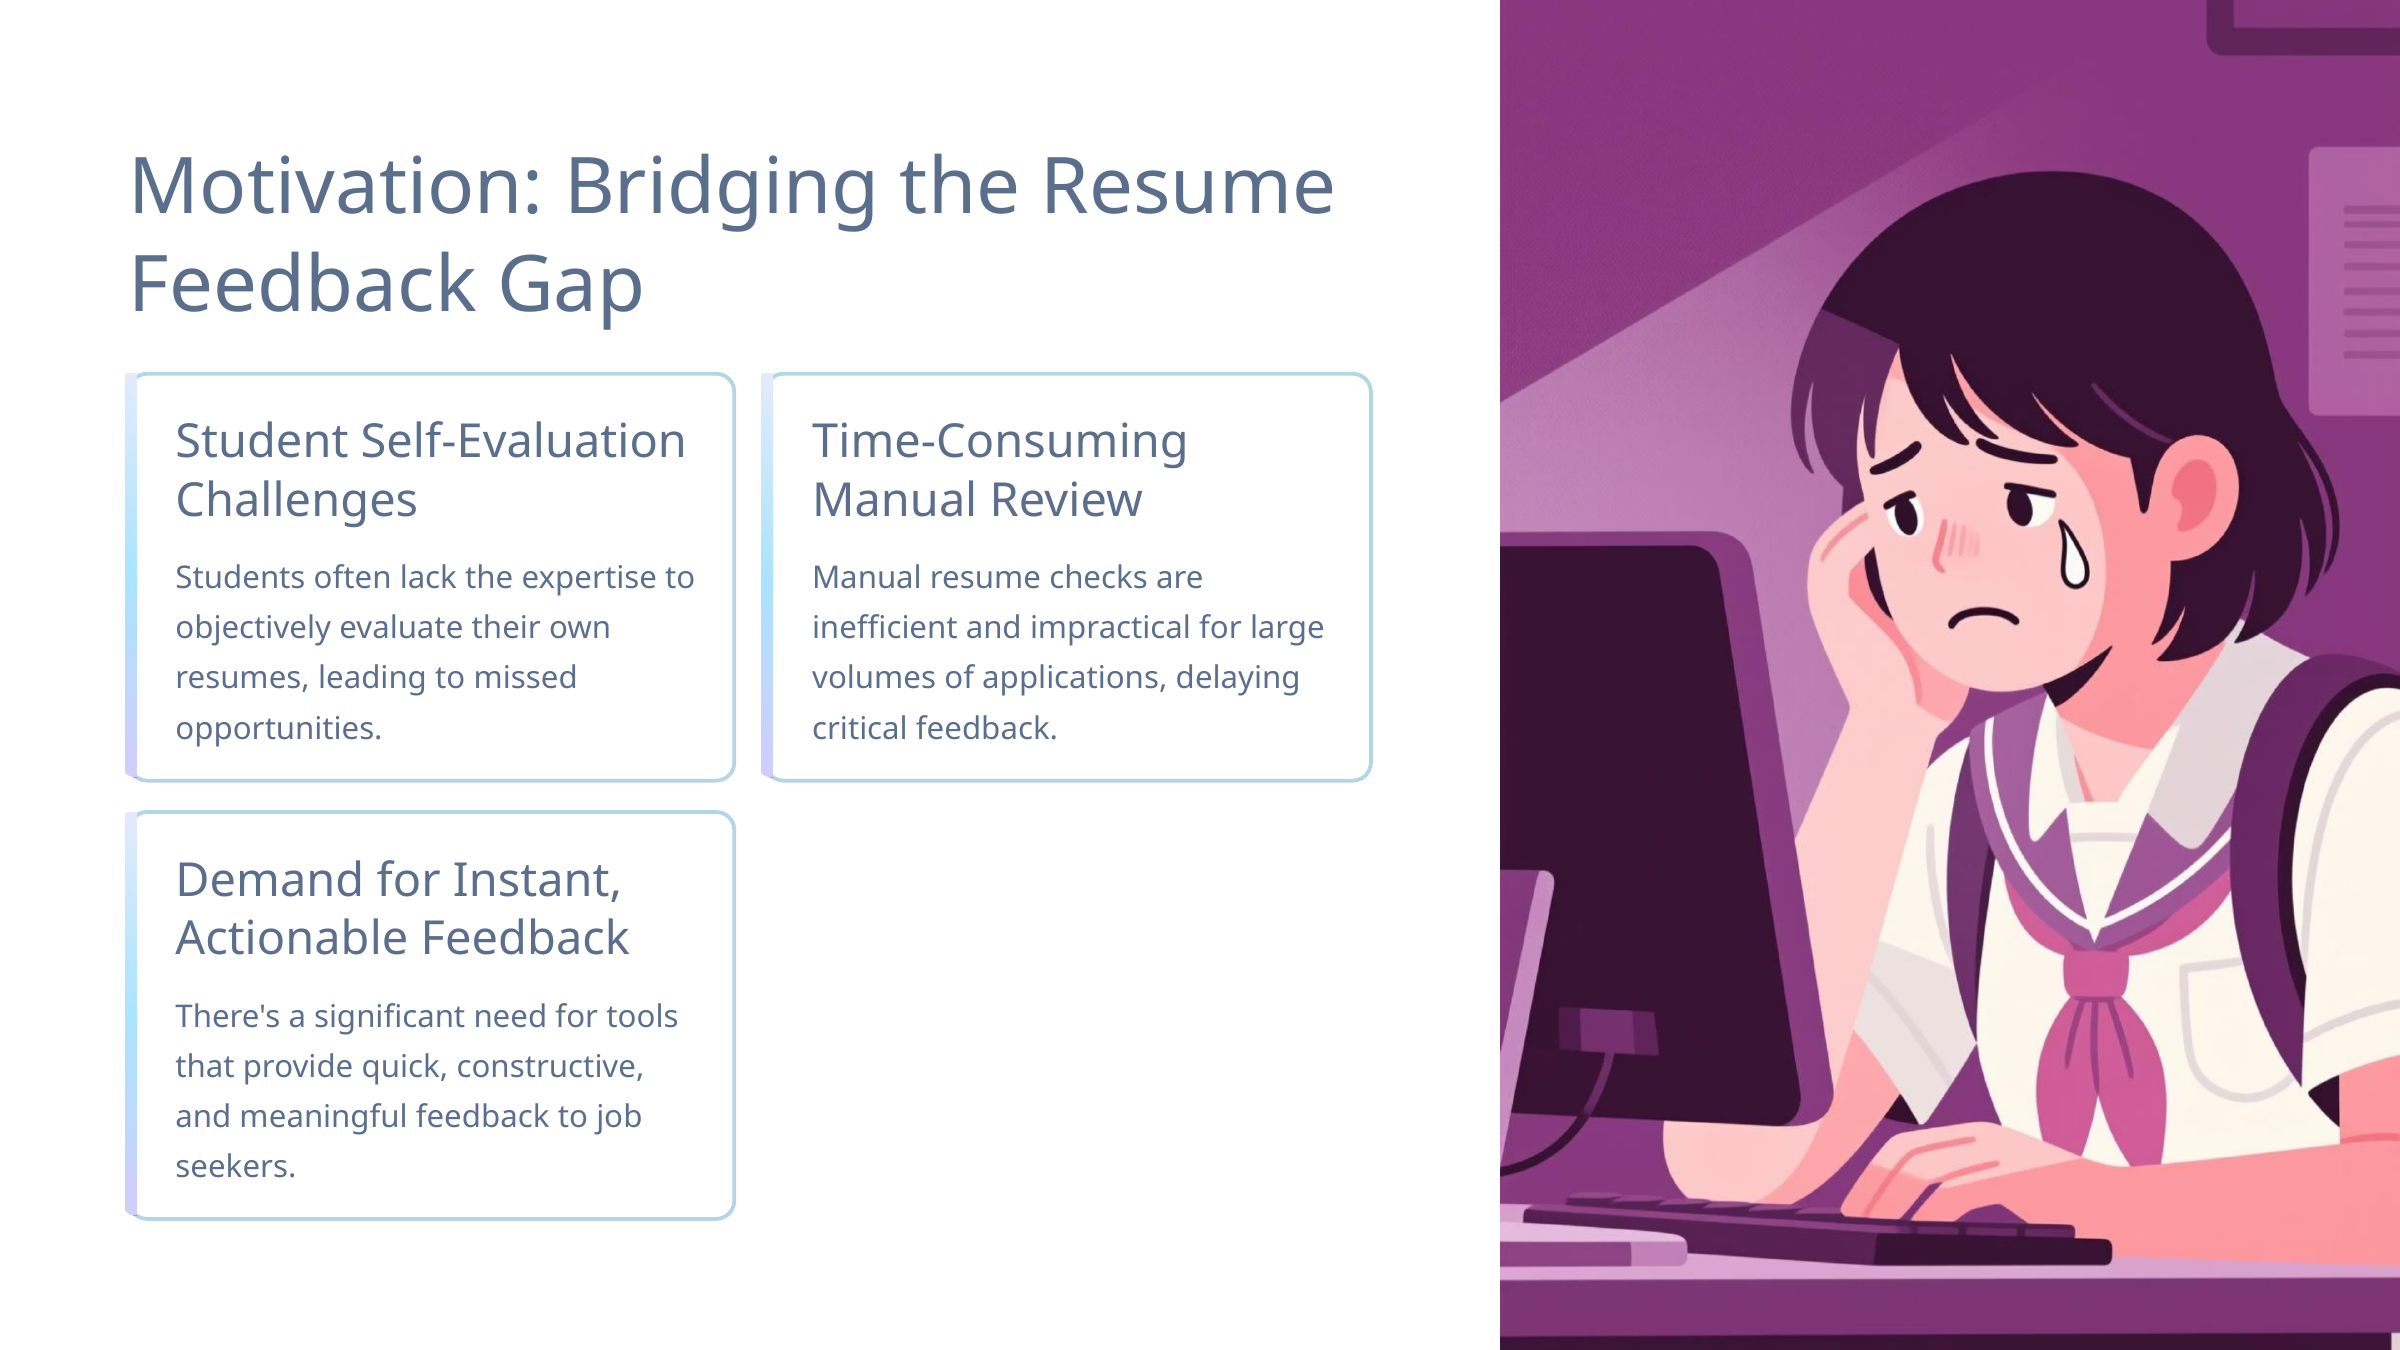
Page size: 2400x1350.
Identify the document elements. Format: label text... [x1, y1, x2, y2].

text_box Students often lack the expertise to objectively evaluate their own resumes, leading to missed opportunities. [175, 545, 700, 746]
picture [1499, 0, 2400, 1350]
text_box Demand for Instant, Actionable Feedback [175, 847, 700, 965]
text_box There's a significant need for tools that provide quick, constructive, and meaningful feedback to job seekers. [175, 983, 700, 1184]
text_box [141, 373, 735, 781]
picture [125, 373, 141, 781]
text_box Time-Consuming Manual Review [812, 408, 1336, 527]
picture [761, 373, 777, 781]
text_box Manual resume checks are inefficient and impractical for large volumes of applications, delaying critical feedback. [812, 545, 1336, 746]
text_box [777, 373, 1371, 781]
text_box Student Self-Evaluation Challenges [175, 408, 700, 527]
picture [125, 811, 141, 1219]
text_box Motivation: Bridging the Resume Feedback Gap [128, 130, 1371, 327]
text_box [141, 811, 735, 1219]
